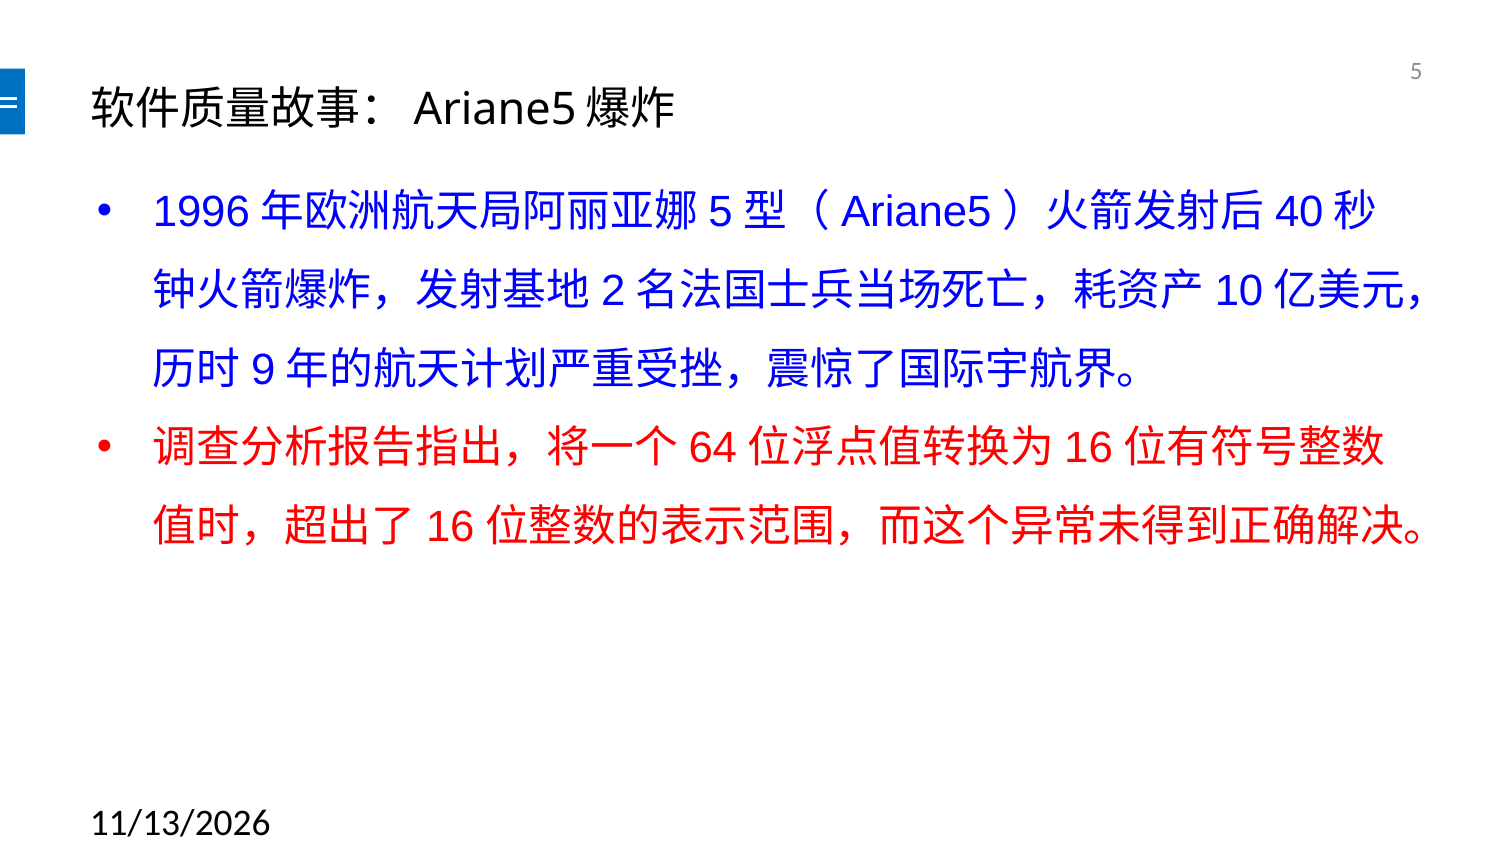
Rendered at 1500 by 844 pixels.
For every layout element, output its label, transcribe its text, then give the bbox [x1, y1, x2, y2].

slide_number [75, 791, 425, 827]
list 1996年欧洲航天局阿丽亚娜5型（Ariane5）火箭发射后40秒钟火箭爆炸，发射基地2名法国士兵当场死亡，耗资产10亿美元，历时9年的航天计划严重受挫，震惊了国际宇航界。 调查分析报告指出，将一个64位浮点值转换为16位有符号整数值时，超出了16位整数的表示范围，而这个异常未得到正确解决。 [82, 149, 1432, 791]
title 软件质量故事：Ariane5爆炸 [75, 71, 1325, 142]
slide_number 5 [1362, 46, 1438, 92]
